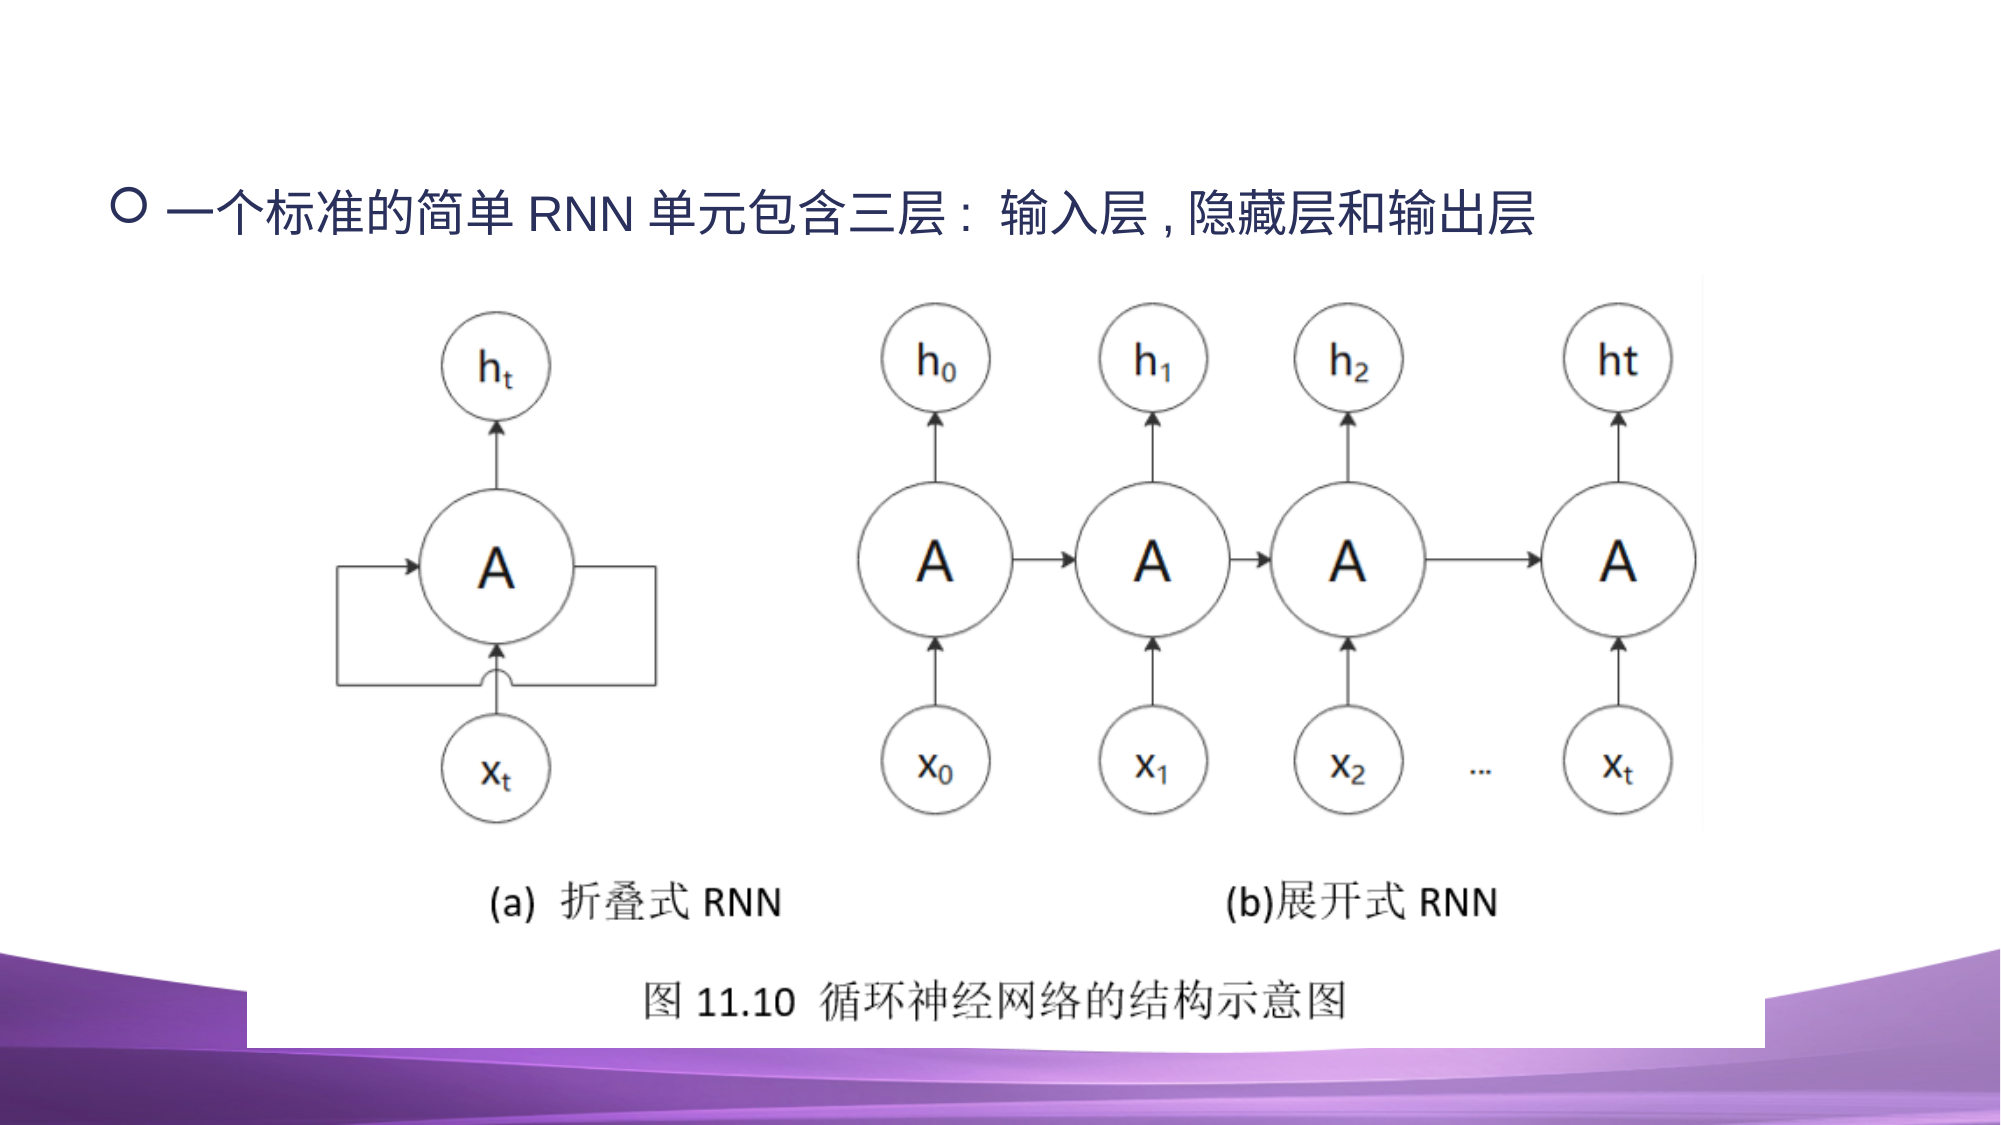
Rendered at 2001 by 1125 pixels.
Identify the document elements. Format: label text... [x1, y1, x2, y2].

picture [0, 259, 2001, 1125]
list 一个标准的简单RNN单元包含三层: 输入层,隐藏层和输出层 [91, 168, 1906, 1021]
